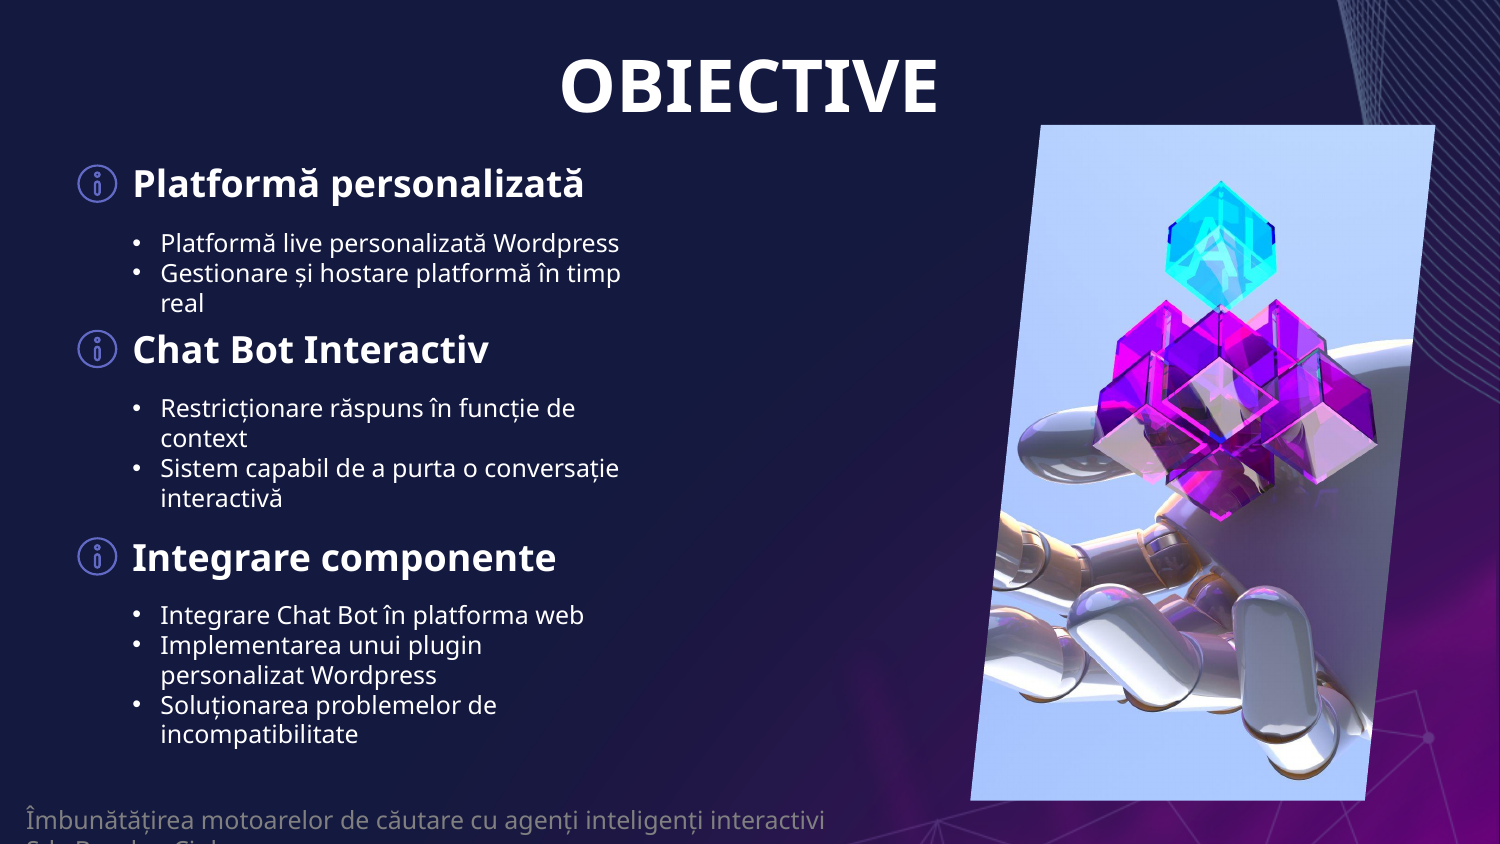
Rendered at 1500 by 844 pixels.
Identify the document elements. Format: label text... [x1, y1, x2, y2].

subtitle Restricționare răspuns în funcție de context Sistem capabil de a purta o conversație interactivă [117, 386, 640, 519]
subtitle Chat Bot Interactiv [117, 312, 640, 386]
title OBIECTIVE [117, 24, 1383, 125]
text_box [77, 536, 118, 576]
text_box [77, 164, 118, 204]
subtitle Platformă live personalizată Wordpress Gestionare și hostare platformă în timp real [117, 212, 656, 294]
subtitle Platformă personalizată [117, 146, 640, 221]
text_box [77, 329, 118, 369]
text_box Îmbunătățirea motoarelor de căutare cu agenți inteligenți interactivi Sd. Bogdan Cioba [10, 789, 1489, 844]
subtitle Integrare Chat Bot în platforma web Implementarea unui plugin personalizat Wordpress Soluționarea problemelor de incompatibilitate [117, 594, 640, 759]
subtitle Integrare componente [117, 519, 640, 594]
picture [0, 0, 1500, 844]
